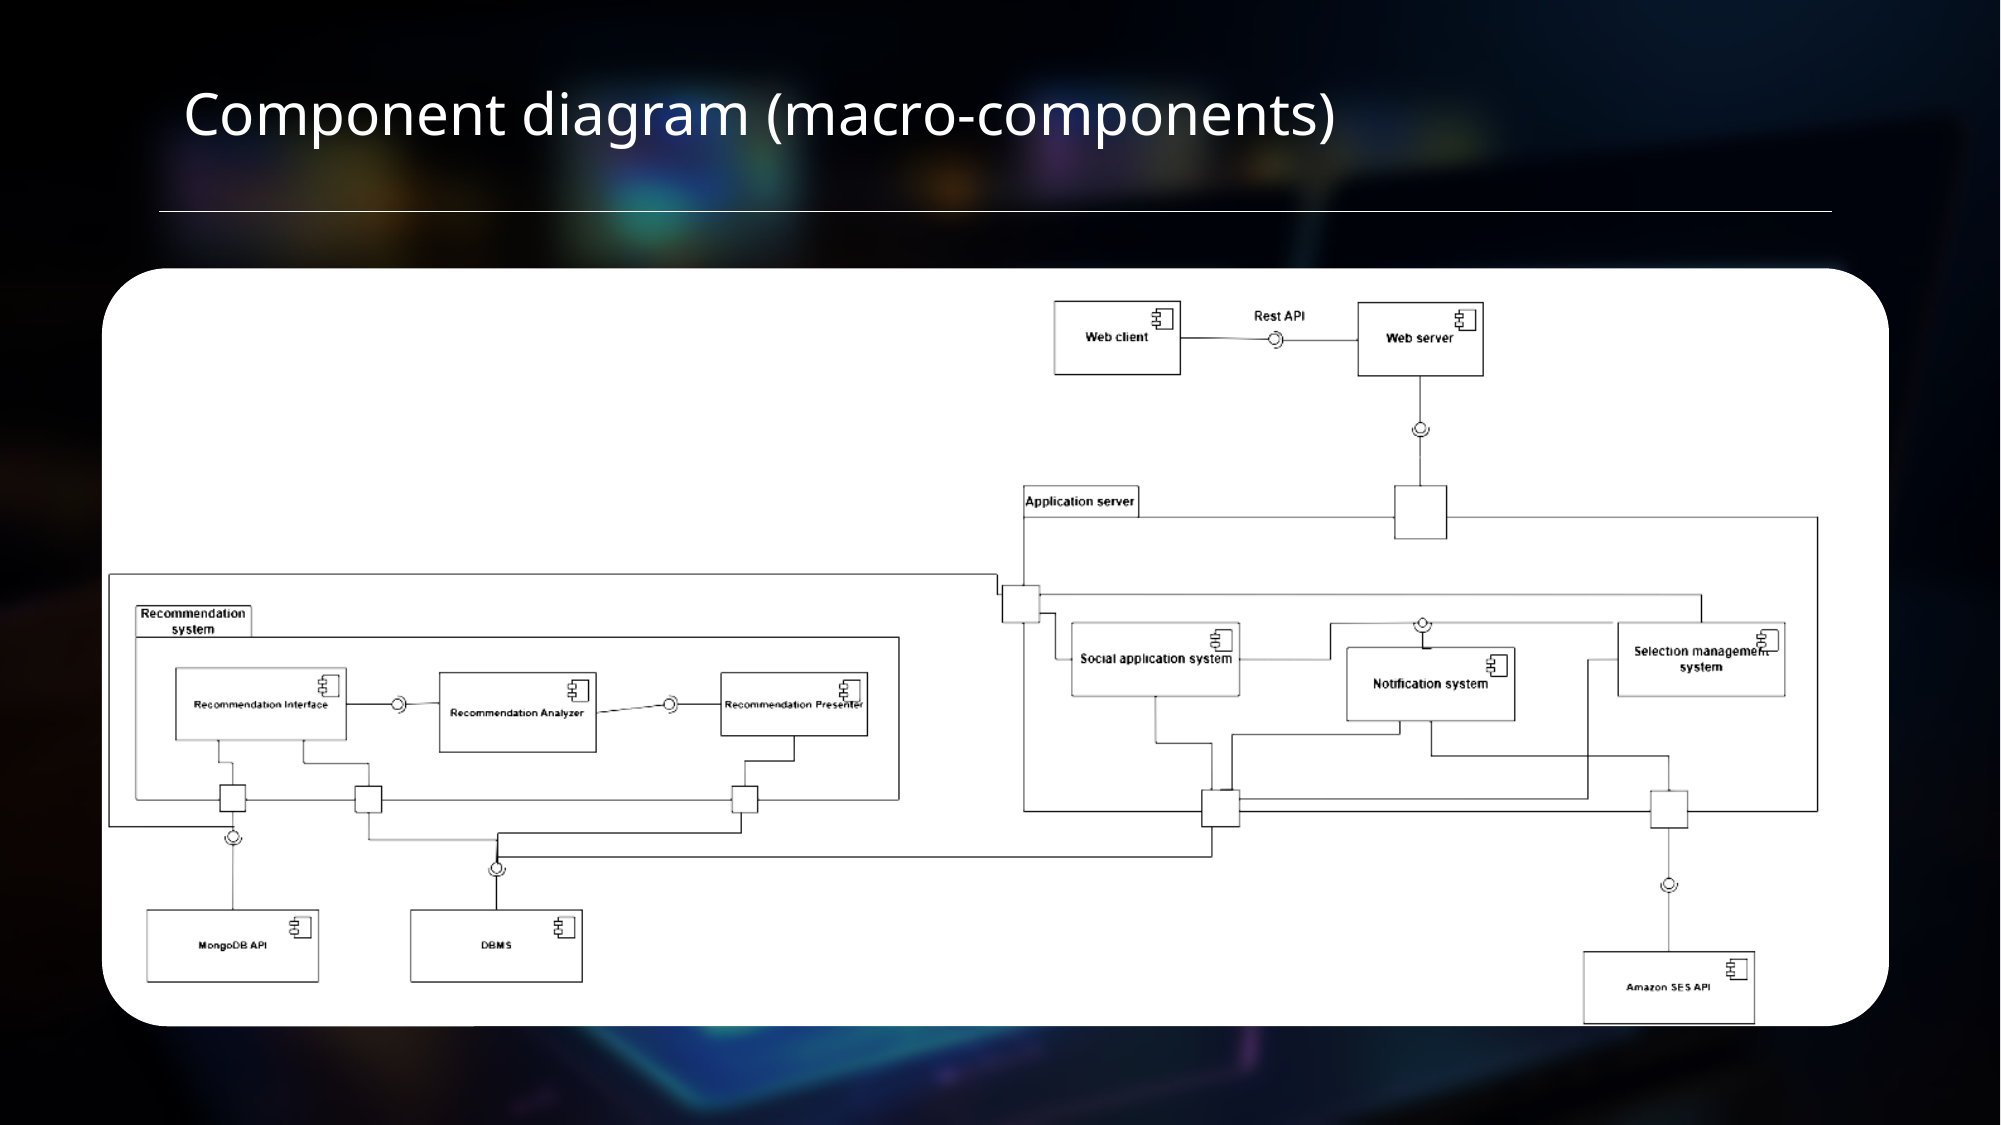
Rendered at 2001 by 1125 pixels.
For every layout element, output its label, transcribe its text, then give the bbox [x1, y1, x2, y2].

picture [0, 0, 2001, 1125]
text_box Component diagram (macro-components) [168, 69, 1607, 155]
